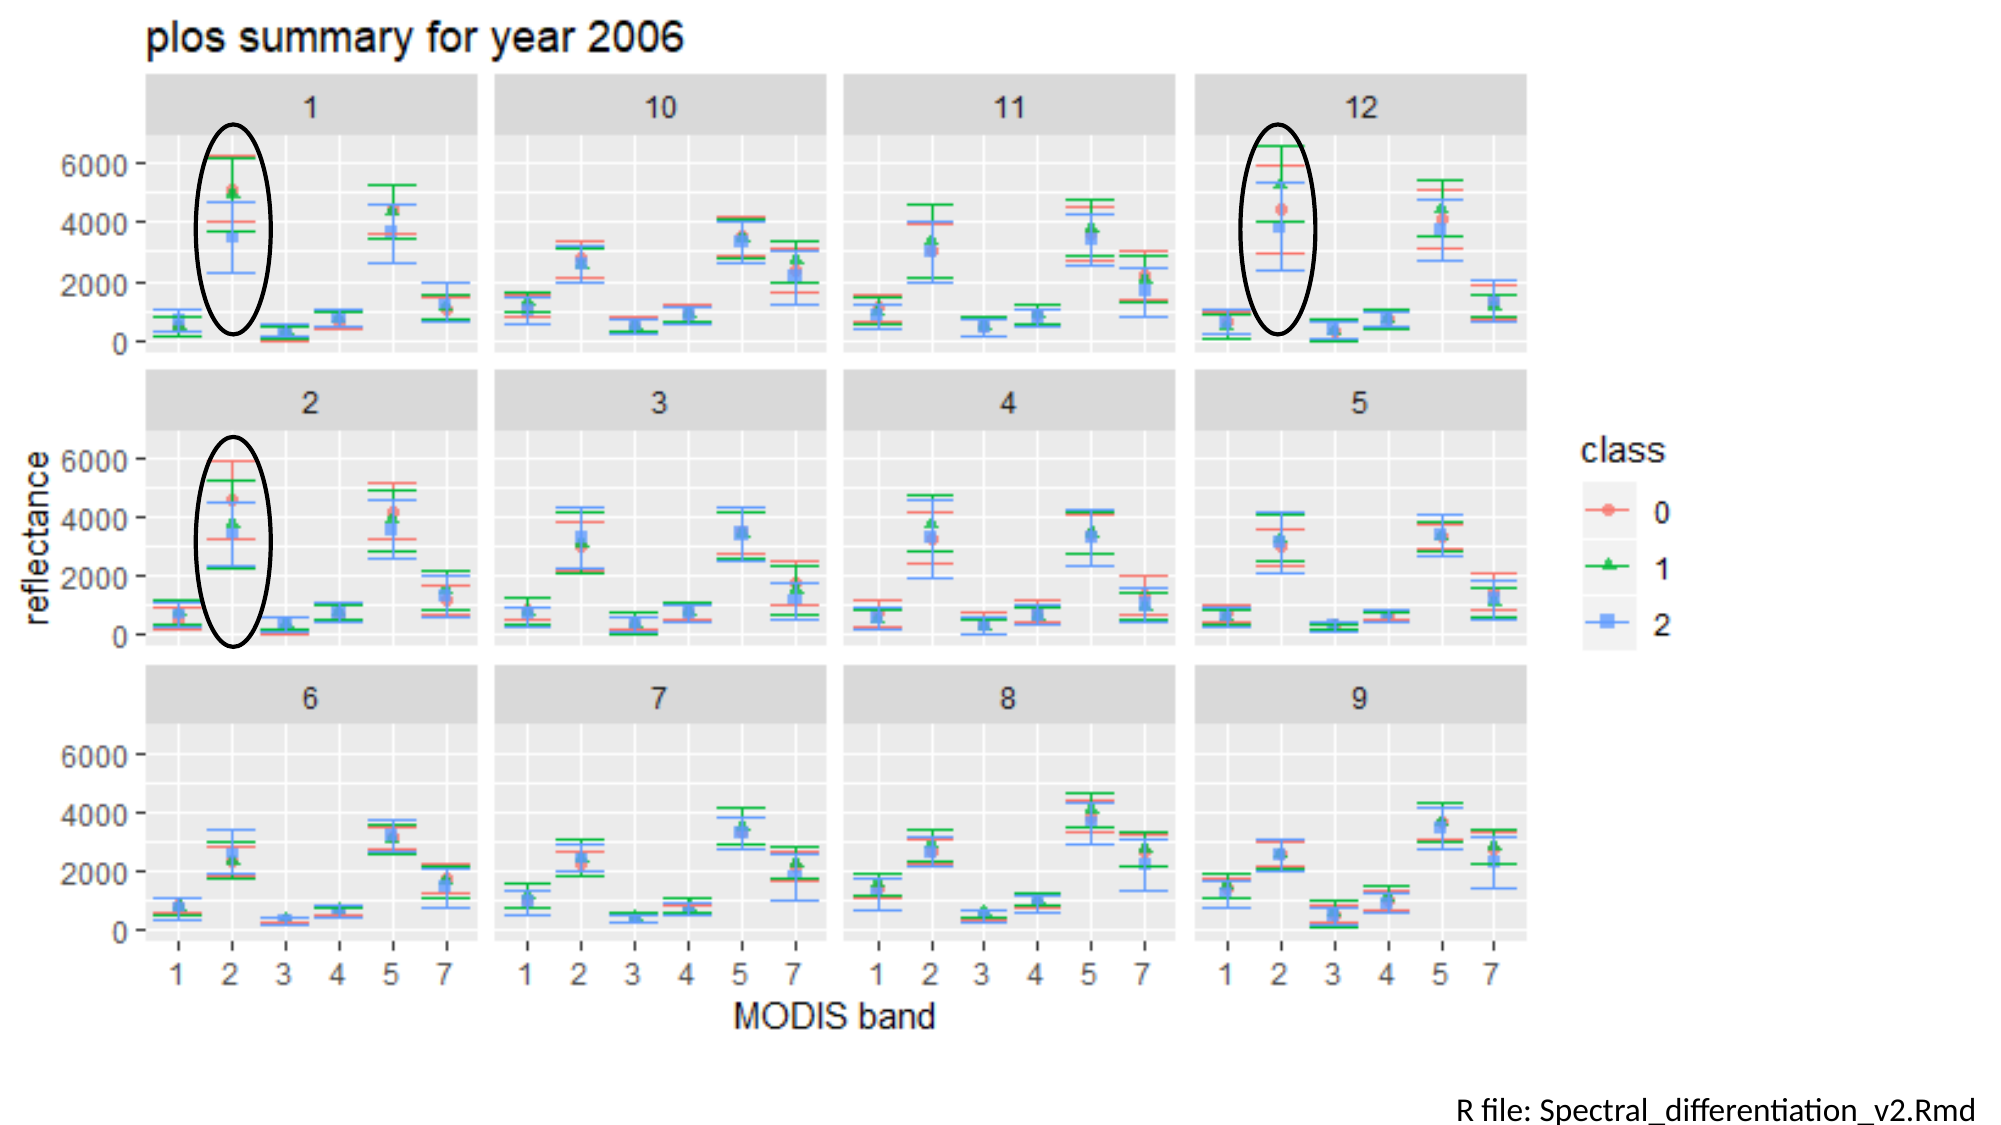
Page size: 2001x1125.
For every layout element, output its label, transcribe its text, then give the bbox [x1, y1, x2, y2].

text_box R file: Spectral_differentiation_v2.Rmd [1441, 1080, 1992, 1125]
picture [0, 0, 1708, 1054]
